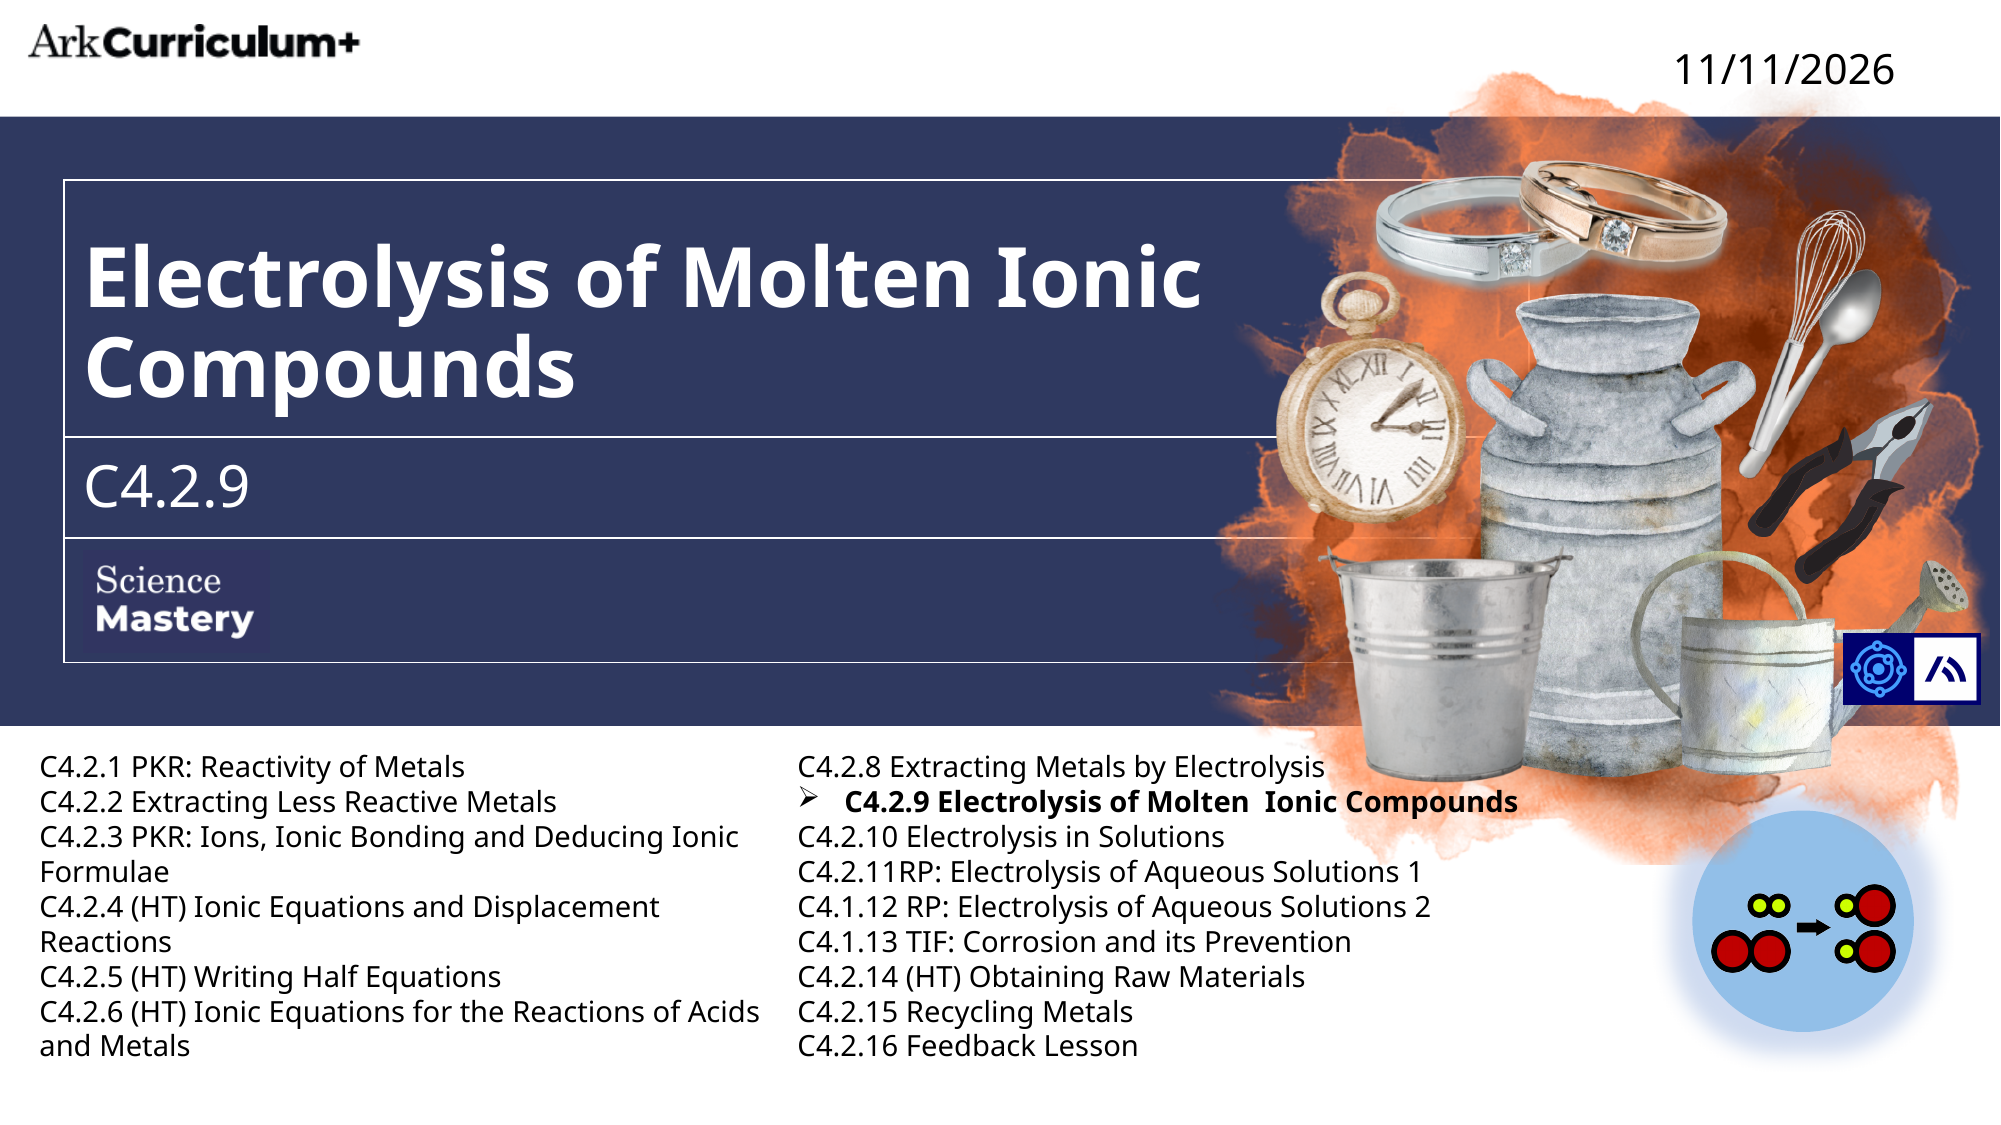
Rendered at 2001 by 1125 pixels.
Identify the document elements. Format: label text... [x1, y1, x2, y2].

picture [83, 550, 270, 653]
list Electrolysis of Molten Ionic Compounds [83, 344, 1087, 416]
title C4.2.9 [83, 444, 1087, 527]
picture [1087, 0, 2000, 973]
text_box C4.2.1 PKR: Reactivity of Metals C4.2.2 Extracting Less Reactive Metals C4.2.3 PKR: Ions, Ionic Bonding and Deducing Ionic Formulae C4.2.4 (HT) Ionic Equations and Displacement Reactions C4.2.5 (HT) Writing Half Equations C4.2.6 (HT) Ionic Equations for the Reactions of Acids and Metals C4.2.7 Introduction to Electrolysis C4.2.8 Extracting Metals by Electrolysis C4.2.9 Electrolysis of Molten Ionic Compounds C4.2.10 Electrolysis in Solutions C4.2.11RP: Electrolysis of Aqueous Solutions 1 C4.1.12 RP: Electrolysis of Aqueous Solutions 2 C4.1.13 TIF: Corrosion and its Prevention C4.2.14 (HT) Obtaining Raw Materials C4.2.15 Recycling Metals C4.2.16 Feedback Lesson [24, 740, 1571, 1125]
